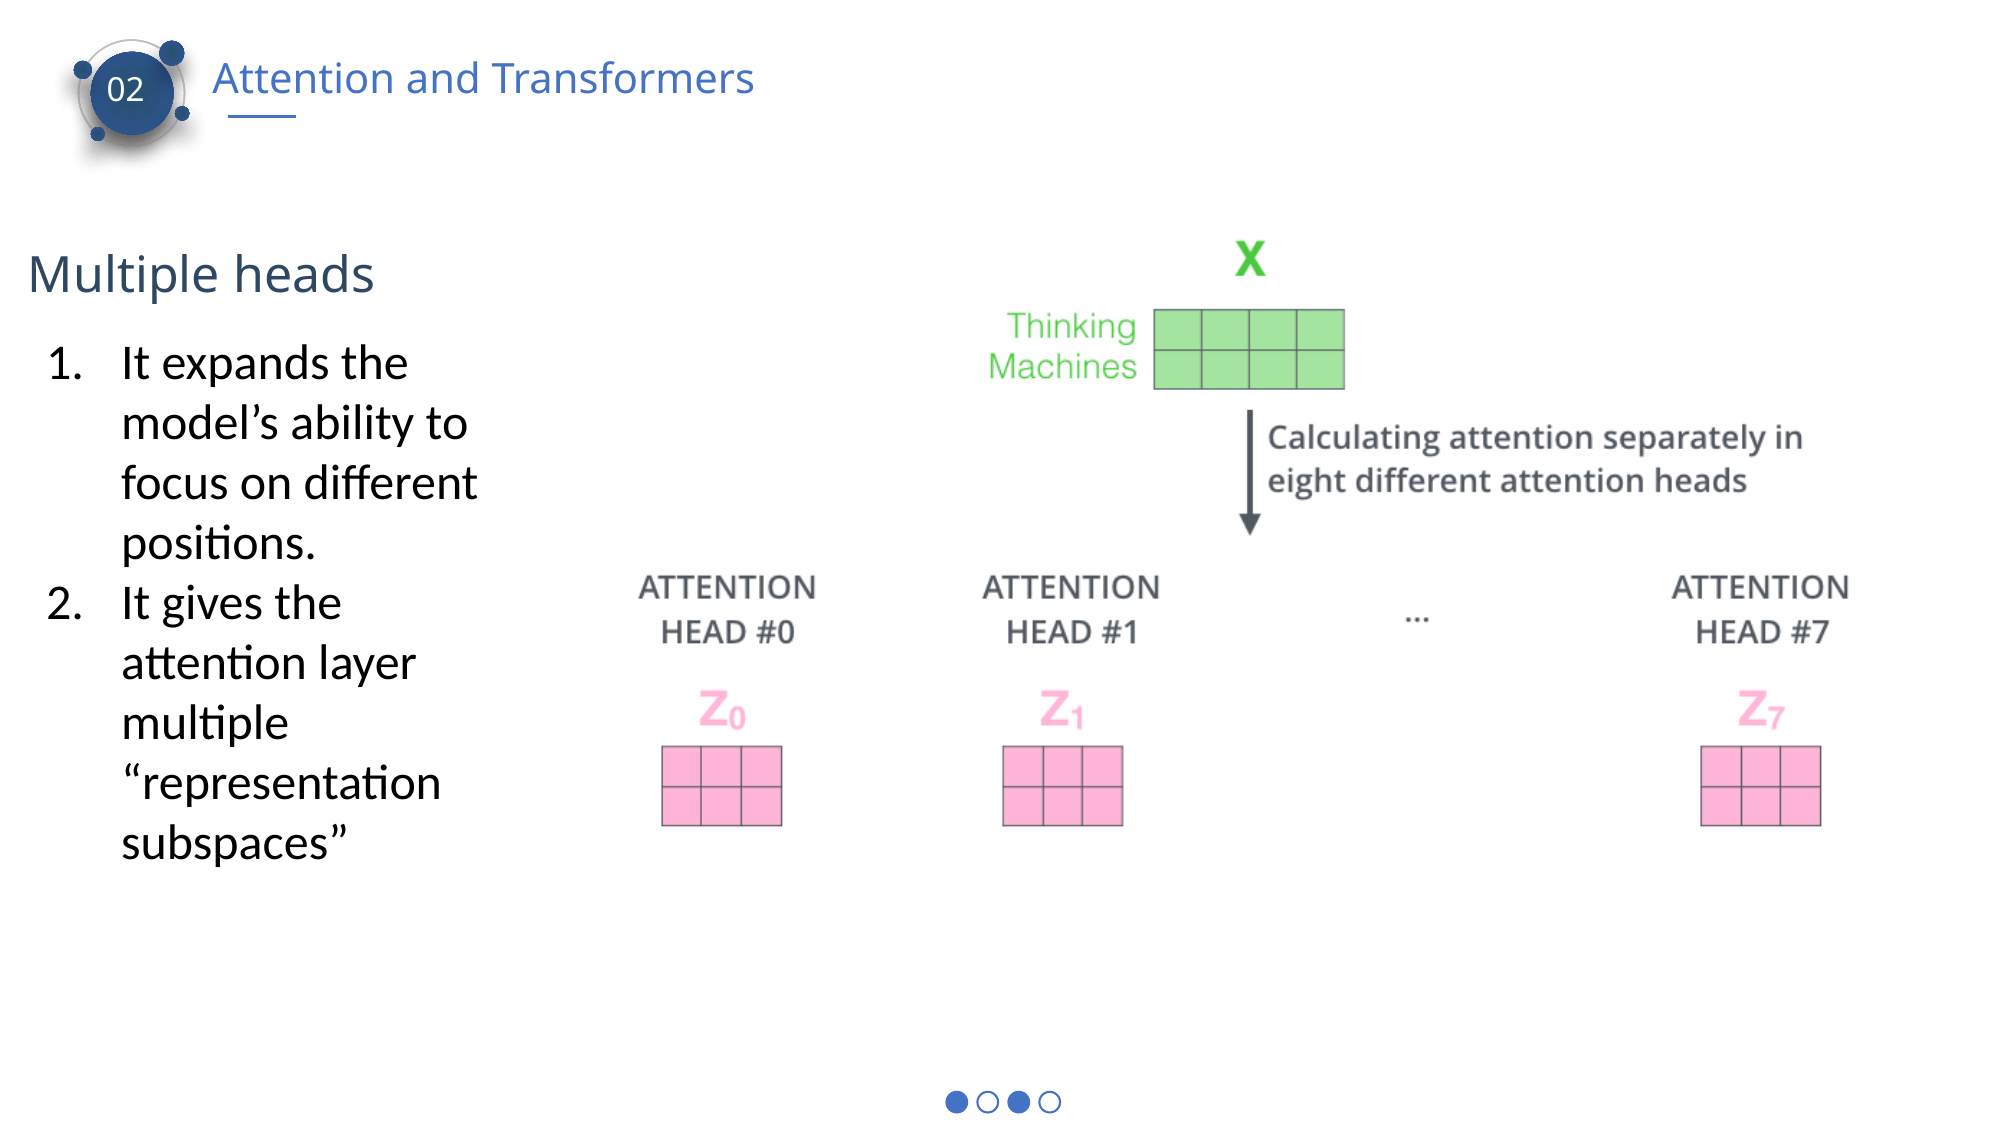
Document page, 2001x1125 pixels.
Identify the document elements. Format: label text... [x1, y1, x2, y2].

text_box Attention and Transformers [197, 44, 770, 110]
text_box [73, 40, 190, 147]
text_box Multiple heads [13, 204, 436, 310]
picture [535, 217, 2000, 913]
text_box It expands the model’s ability to focus on different positions. It gives the attention layer multiple “representation subspaces” [31, 321, 535, 877]
